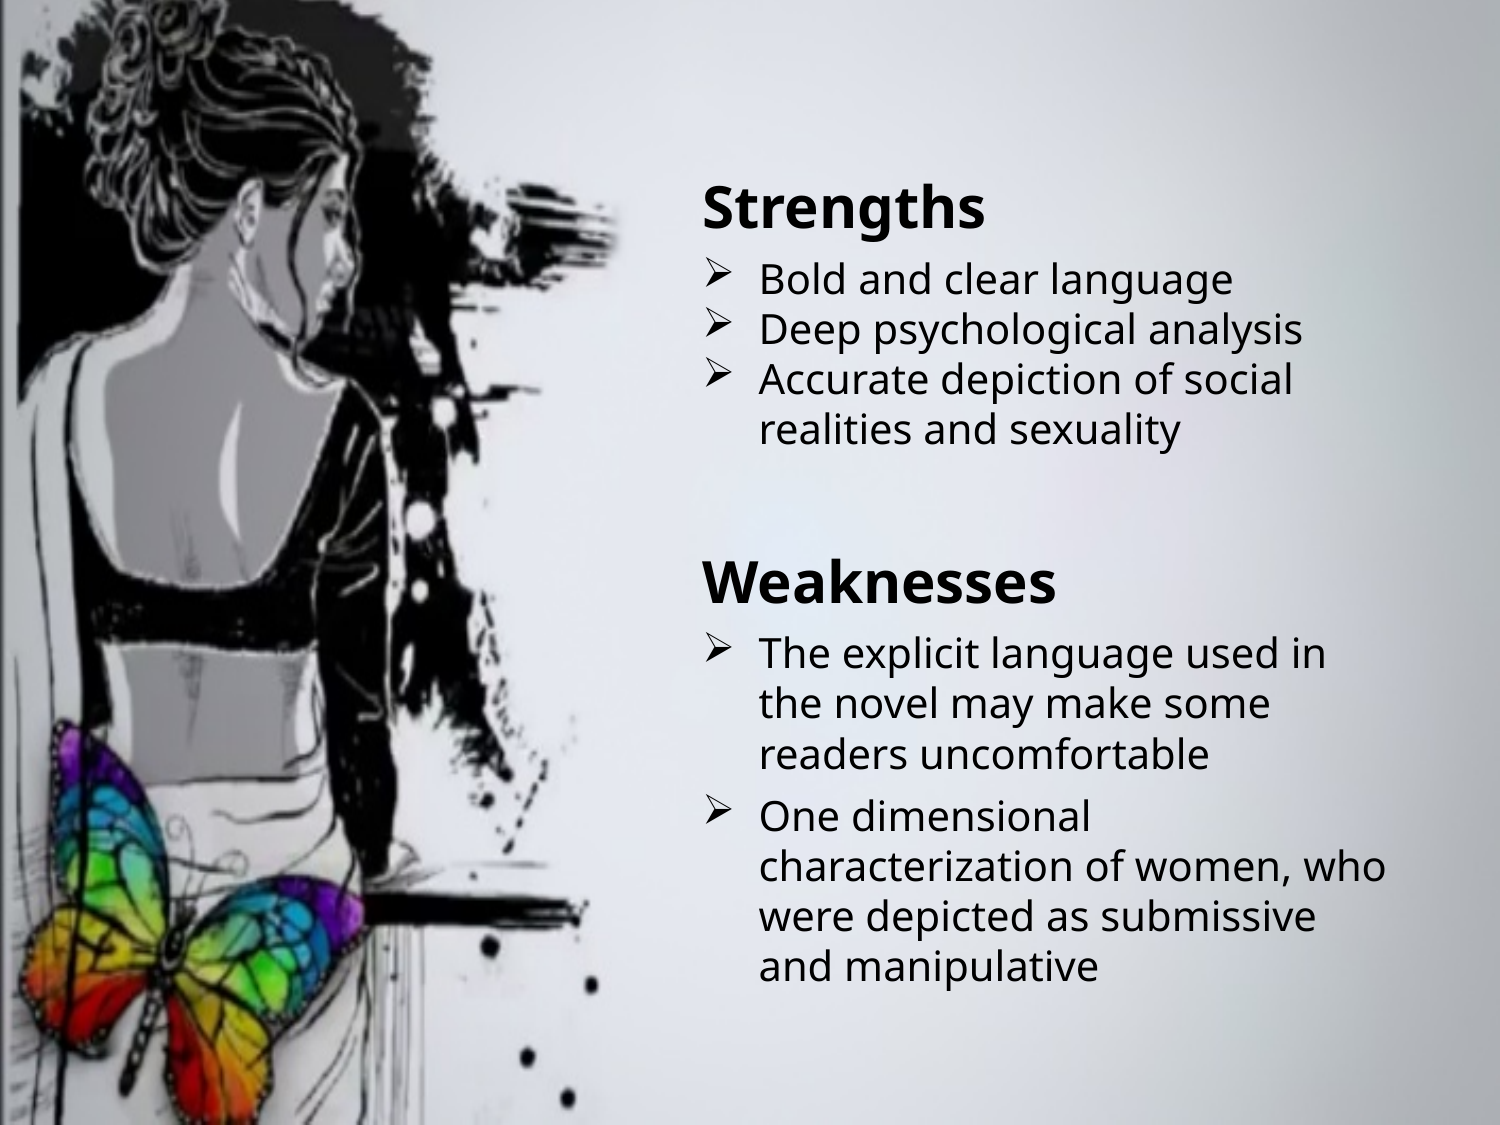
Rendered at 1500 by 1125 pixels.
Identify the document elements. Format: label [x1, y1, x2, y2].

list [0, 0, 1500, 1125]
